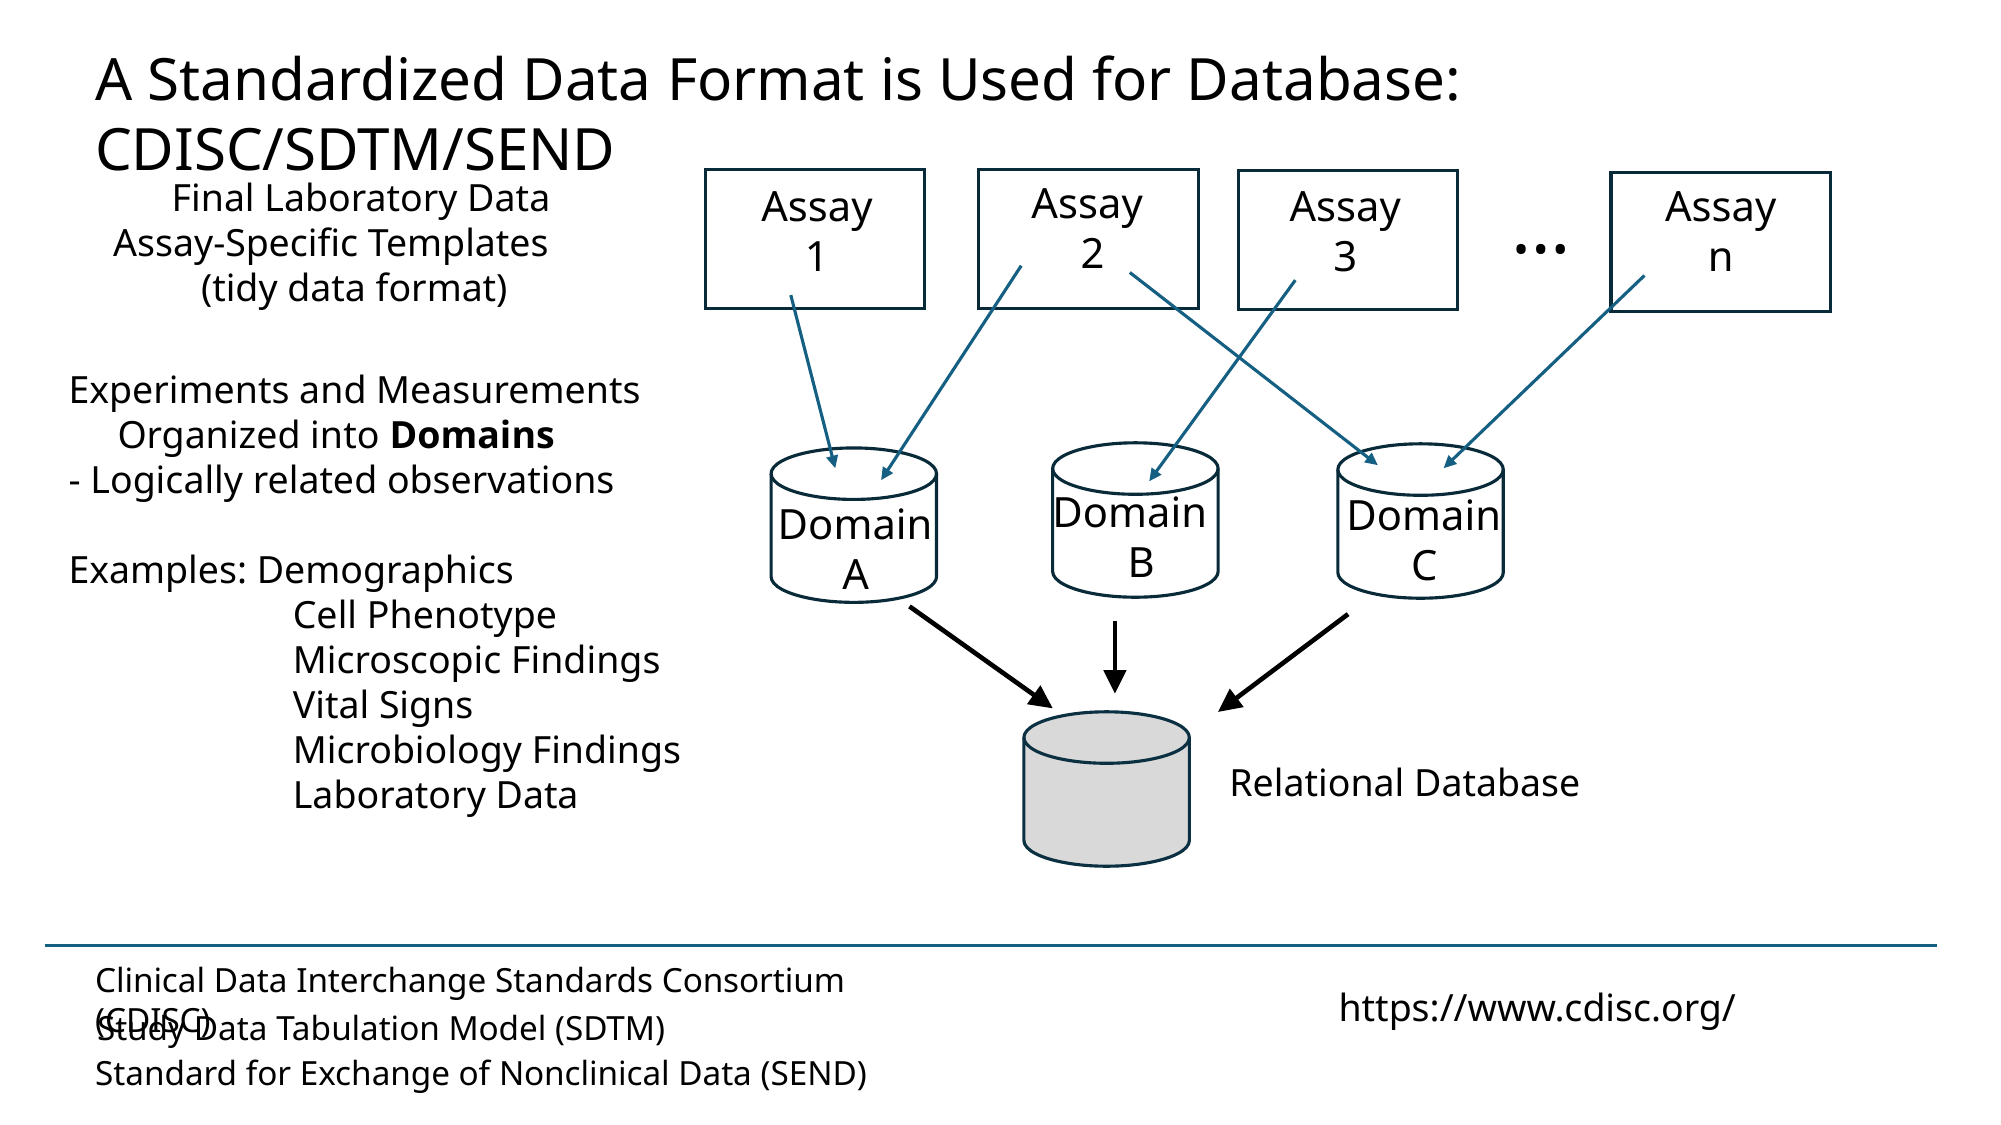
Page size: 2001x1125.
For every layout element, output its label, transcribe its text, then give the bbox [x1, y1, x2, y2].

text_box [1022, 285, 1129, 310]
text_box [1237, 169, 1459, 275]
text_box Standard for Exchange of Nonclinical Data (SEND) [80, 1044, 910, 1100]
text_box Relational Database [1214, 751, 1596, 812]
text_box [1379, 288, 1443, 311]
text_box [790, 294, 836, 469]
text_box Assay 3 [1235, 172, 1455, 288]
text_box Assay 1 [709, 172, 925, 288]
text_box [1051, 441, 1148, 478]
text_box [1148, 279, 1296, 482]
text_box A Standardized Data Format is Used for Database: CDISC/SDTM/SEND [80, 34, 1893, 190]
text_box [1087, 594, 1184, 599]
text_box [704, 168, 926, 310]
text_box Assay 2 [973, 169, 1201, 285]
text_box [880, 265, 1022, 481]
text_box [1129, 271, 1379, 466]
text_box … [1496, 170, 1586, 275]
text_box [1336, 442, 1505, 481]
text_box Domain C [1331, 481, 1516, 597]
text_box Experiments and Measurements Organized into Domains - Logically related observations Examples: Demographics Cell Phenotype Microscopic Findings Vital Signs Microbiology Findings Laboratory Data [53, 358, 740, 824]
text_box https://www.cdisc.org/ [1323, 976, 1811, 1037]
text_box Domain B [1037, 478, 1222, 594]
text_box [1443, 275, 1645, 469]
text_box Final Laboratory Data Assay-Specific Templates (tidy data format) [98, 166, 566, 317]
text_box [1022, 710, 1191, 868]
text_box Clinical Data Interchange Standards Consortium (CDISC) [80, 951, 979, 1047]
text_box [908, 605, 1054, 709]
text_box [1217, 613, 1349, 713]
text_box [1609, 171, 1832, 313]
text_box Study Data Tabulation Model (SDTM) [82, 999, 811, 1055]
text_box Domain A [762, 490, 948, 606]
text_box [769, 446, 939, 490]
